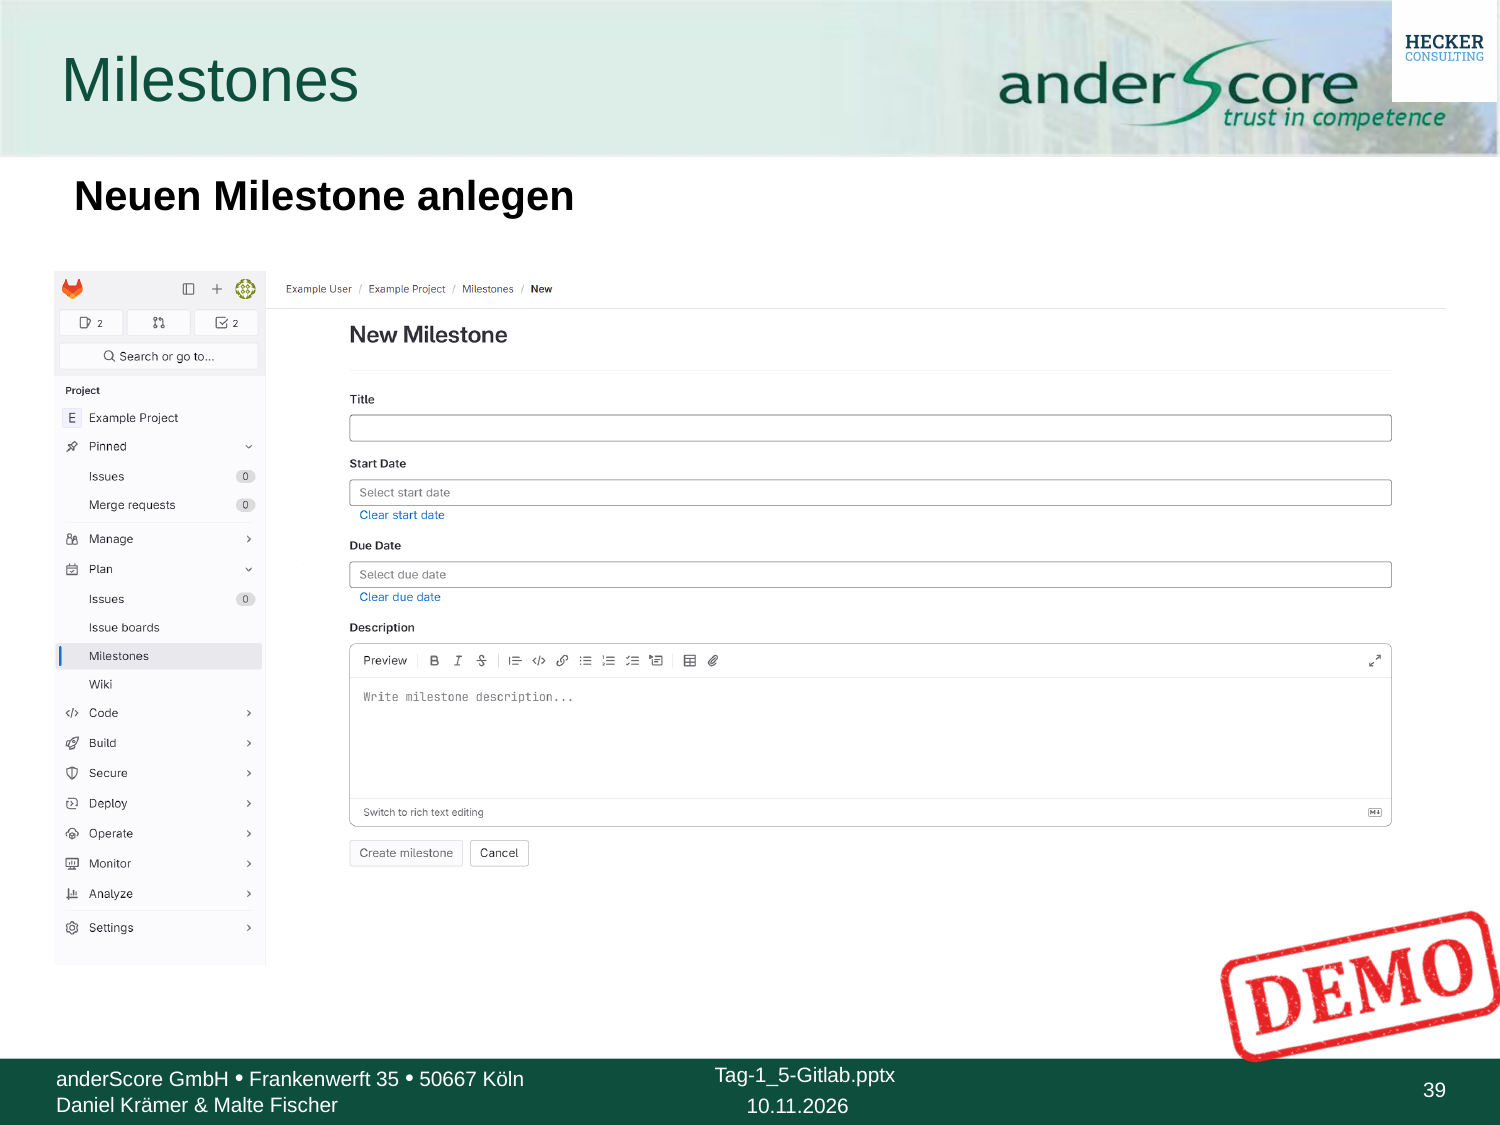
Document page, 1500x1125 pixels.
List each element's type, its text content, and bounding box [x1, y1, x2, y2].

title Milestones [46, 23, 975, 140]
list Neuen Milestone anlegen [49, 160, 1447, 254]
picture [0, 0, 1500, 157]
picture [54, 271, 1500, 1124]
